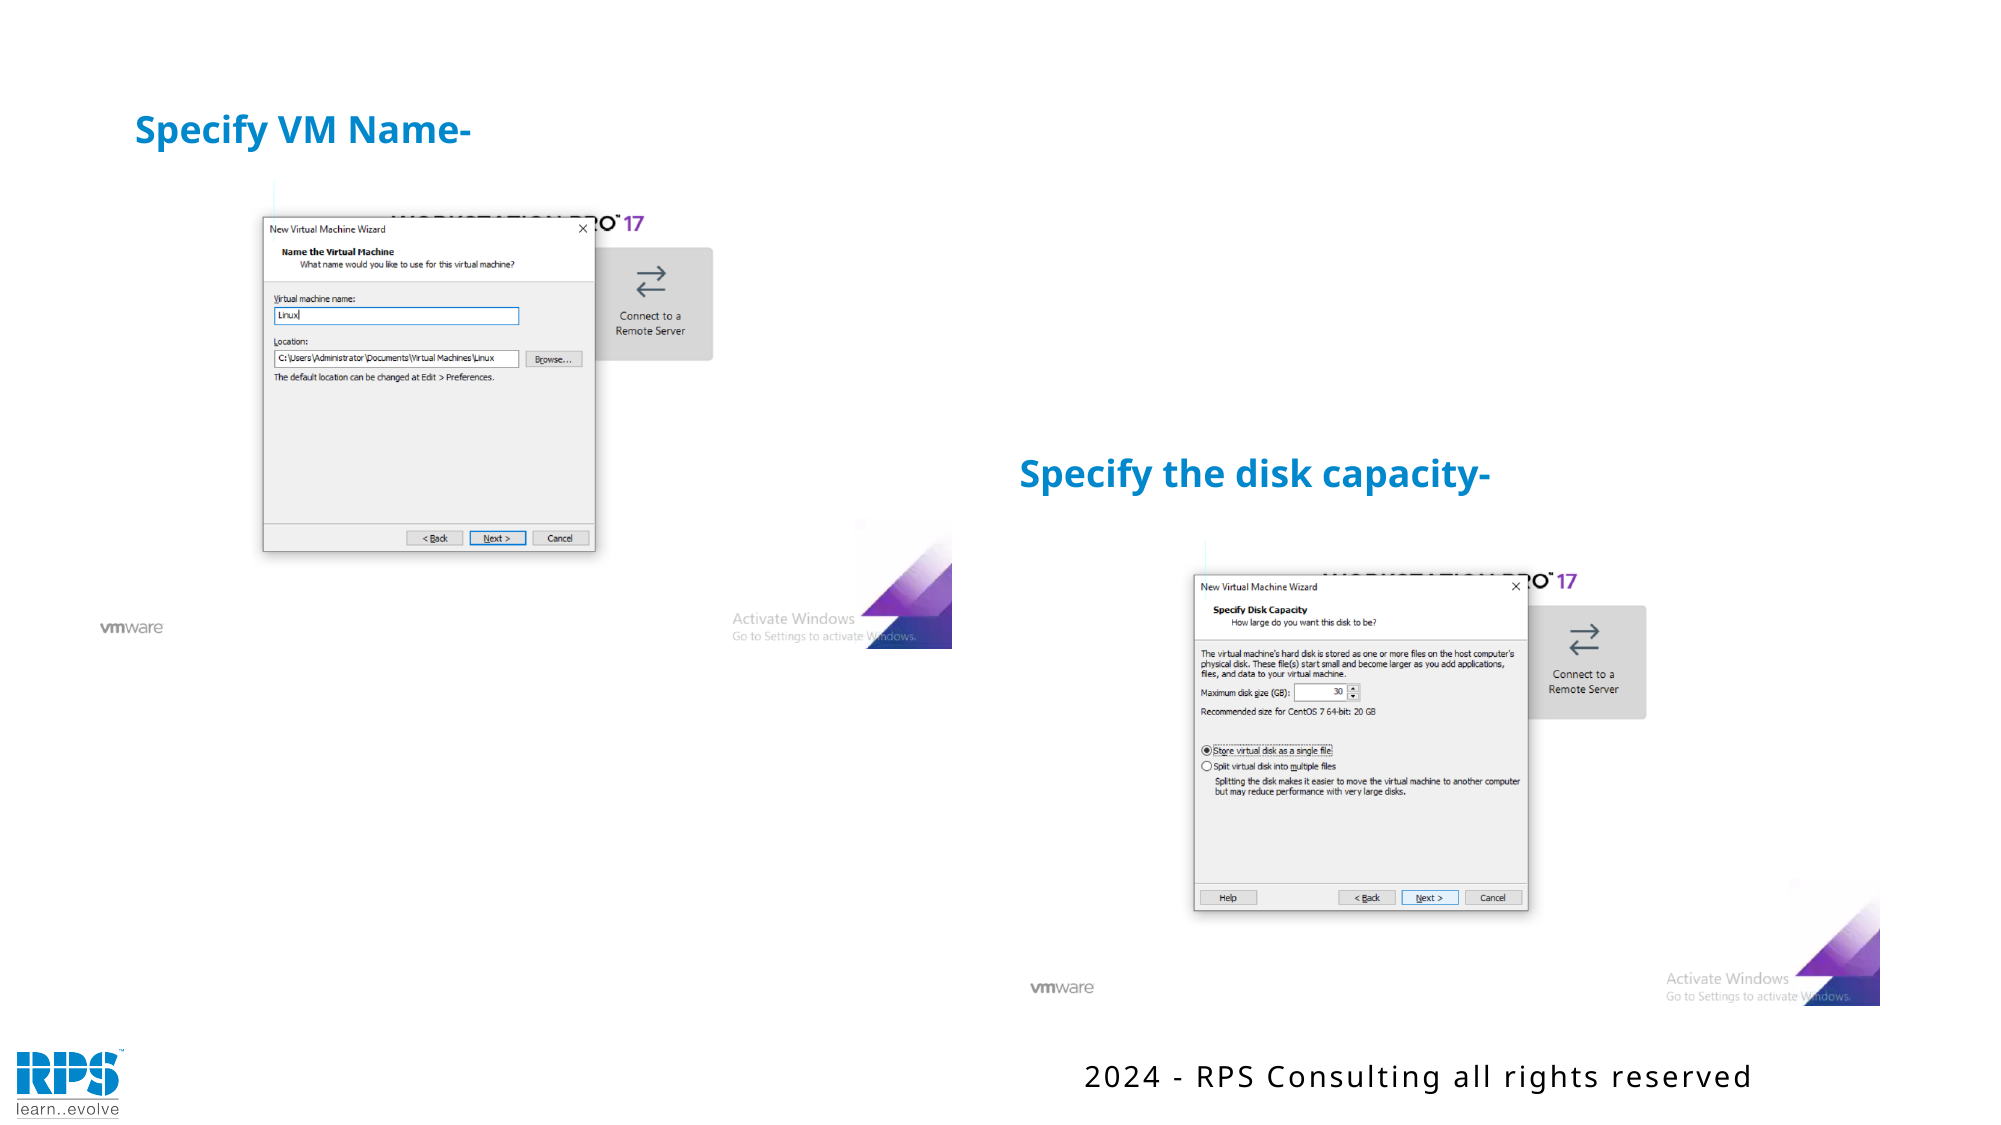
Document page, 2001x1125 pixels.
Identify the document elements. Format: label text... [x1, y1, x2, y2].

text_box 2024 - RPS Consulting all rights reserved [725, 1052, 1412, 1094]
picture [86, 180, 953, 650]
picture [17, 1048, 125, 1120]
text_box Specify VM Name- [120, 98, 487, 159]
picture [1015, 539, 1881, 1006]
text_box Specify the disk capacity- [1004, 442, 1507, 503]
slide_number [1412, 1042, 1863, 1103]
